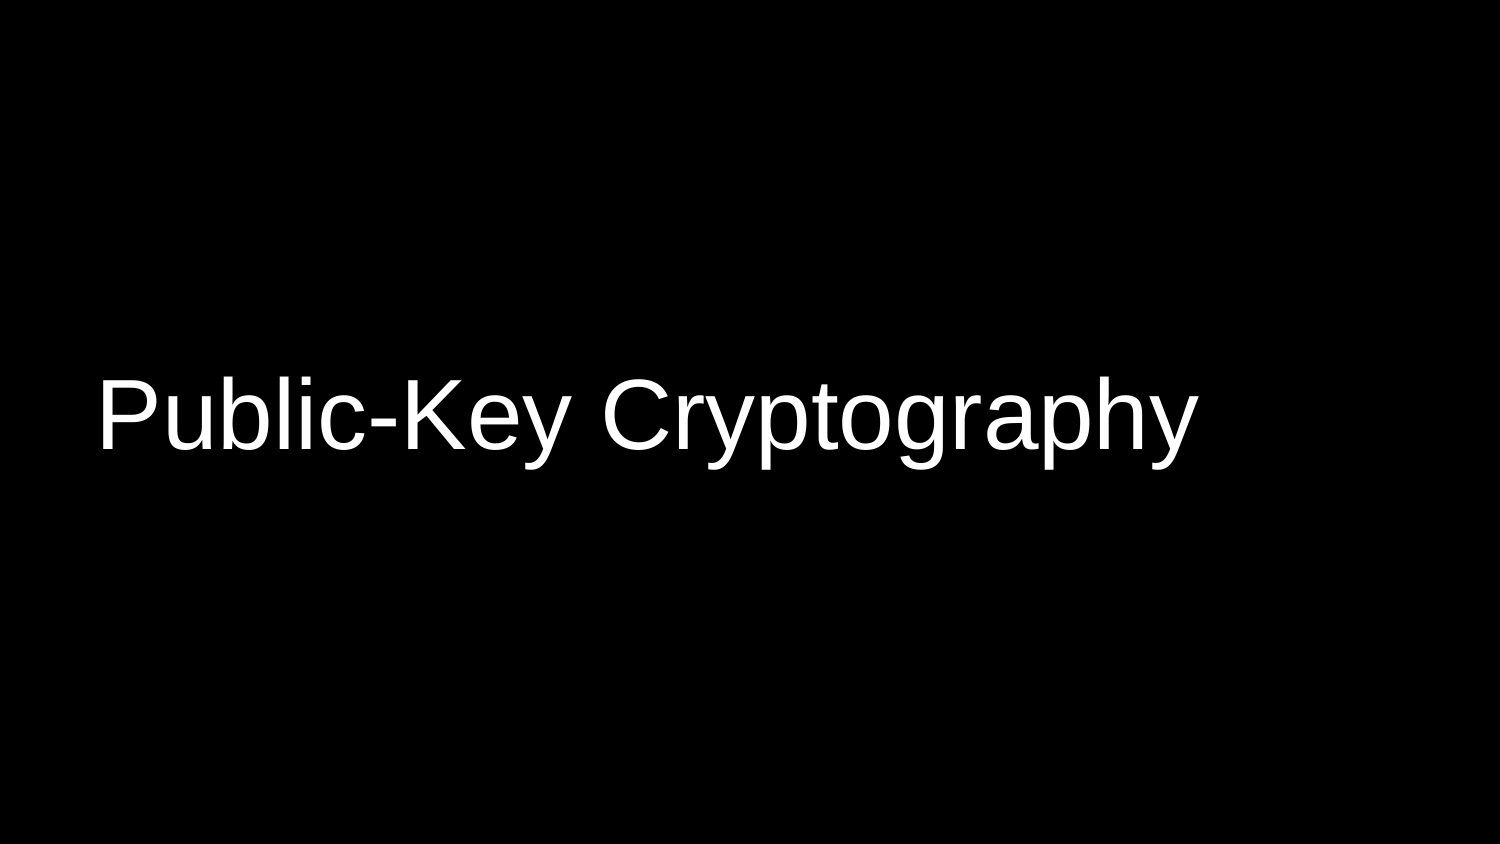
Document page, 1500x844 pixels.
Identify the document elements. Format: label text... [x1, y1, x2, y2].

title Public-Key Cryptography [80, 73, 1425, 745]
